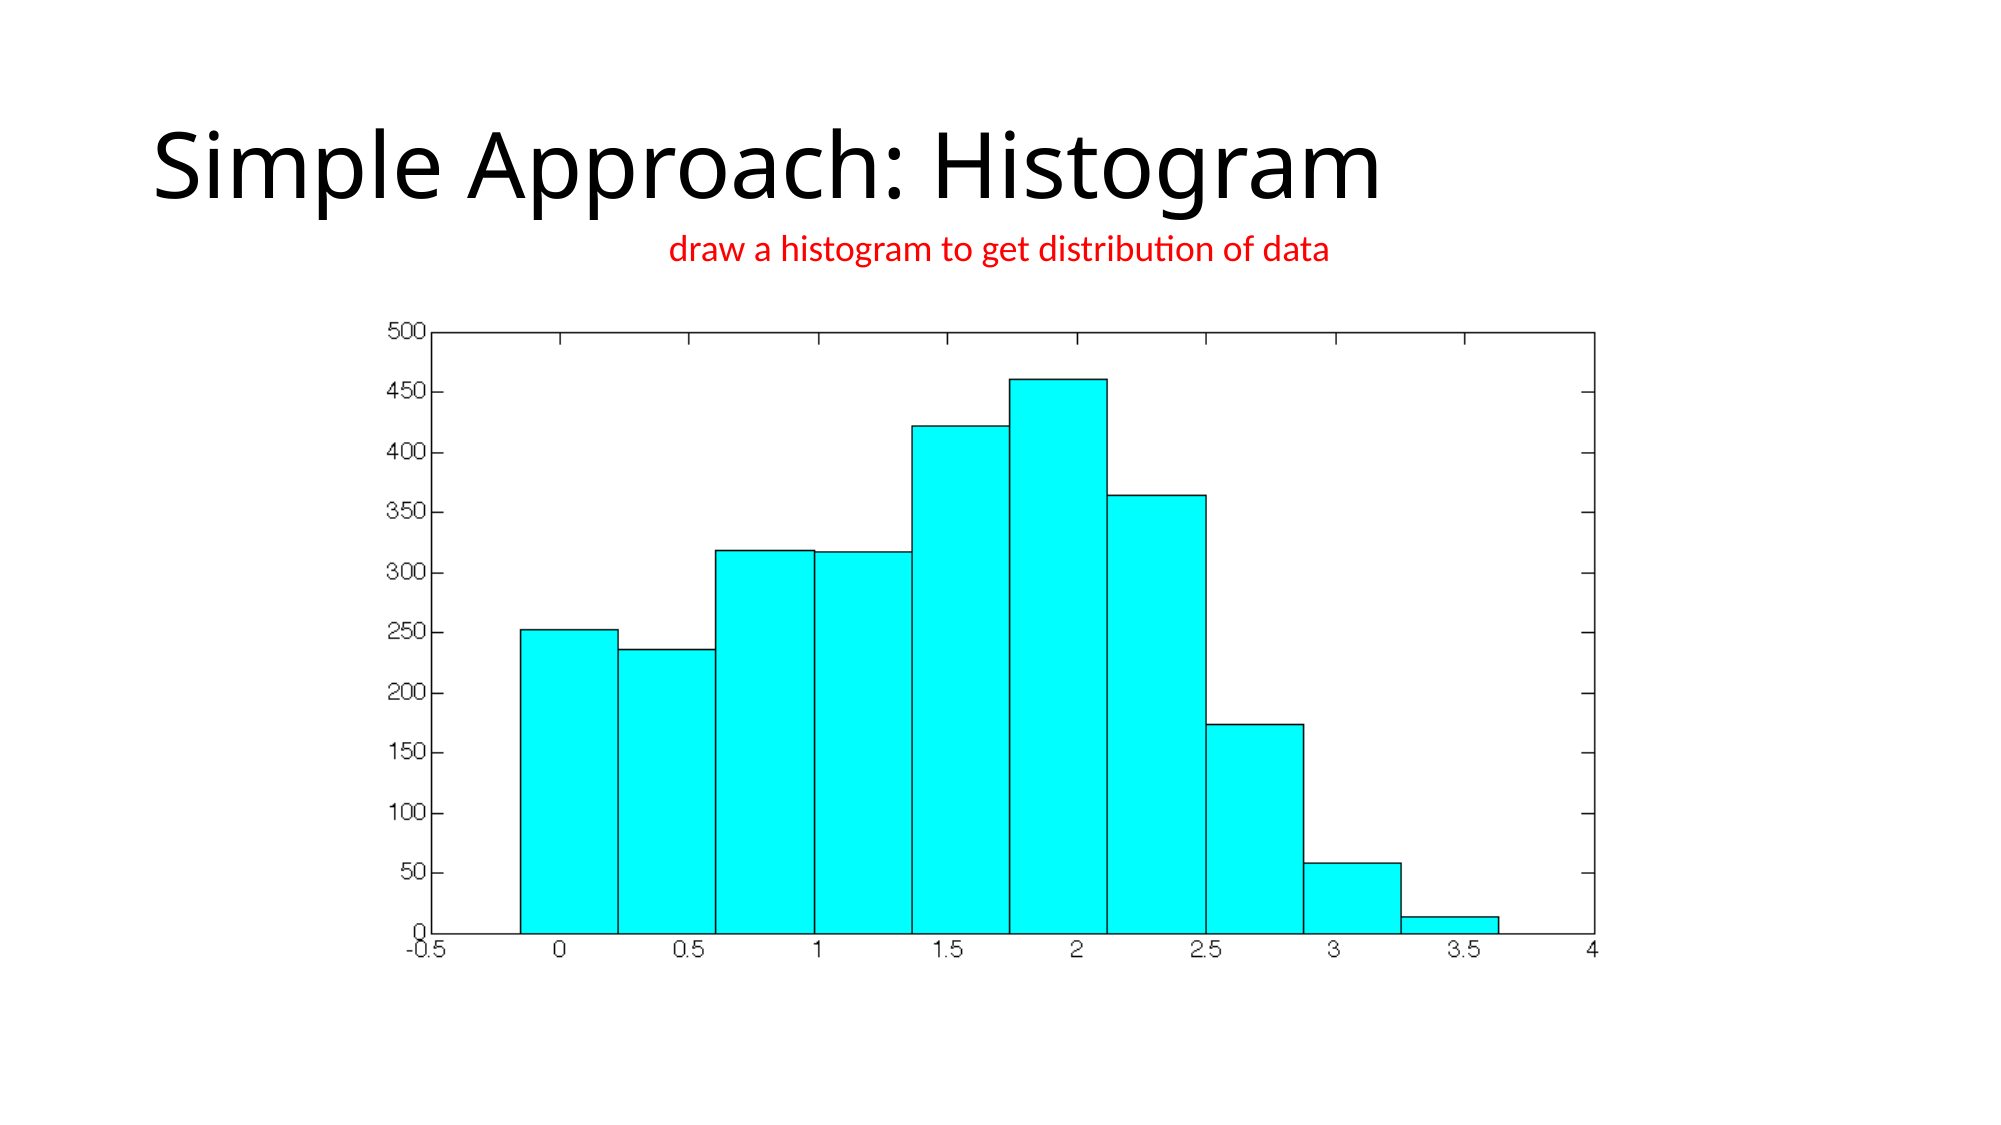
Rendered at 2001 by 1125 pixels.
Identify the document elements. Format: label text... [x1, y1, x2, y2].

picture [236, 277, 1737, 1014]
title Simple Approach: Histogram [137, 59, 1863, 278]
text_box draw a histogram to get distribution of data [654, 216, 1346, 277]
